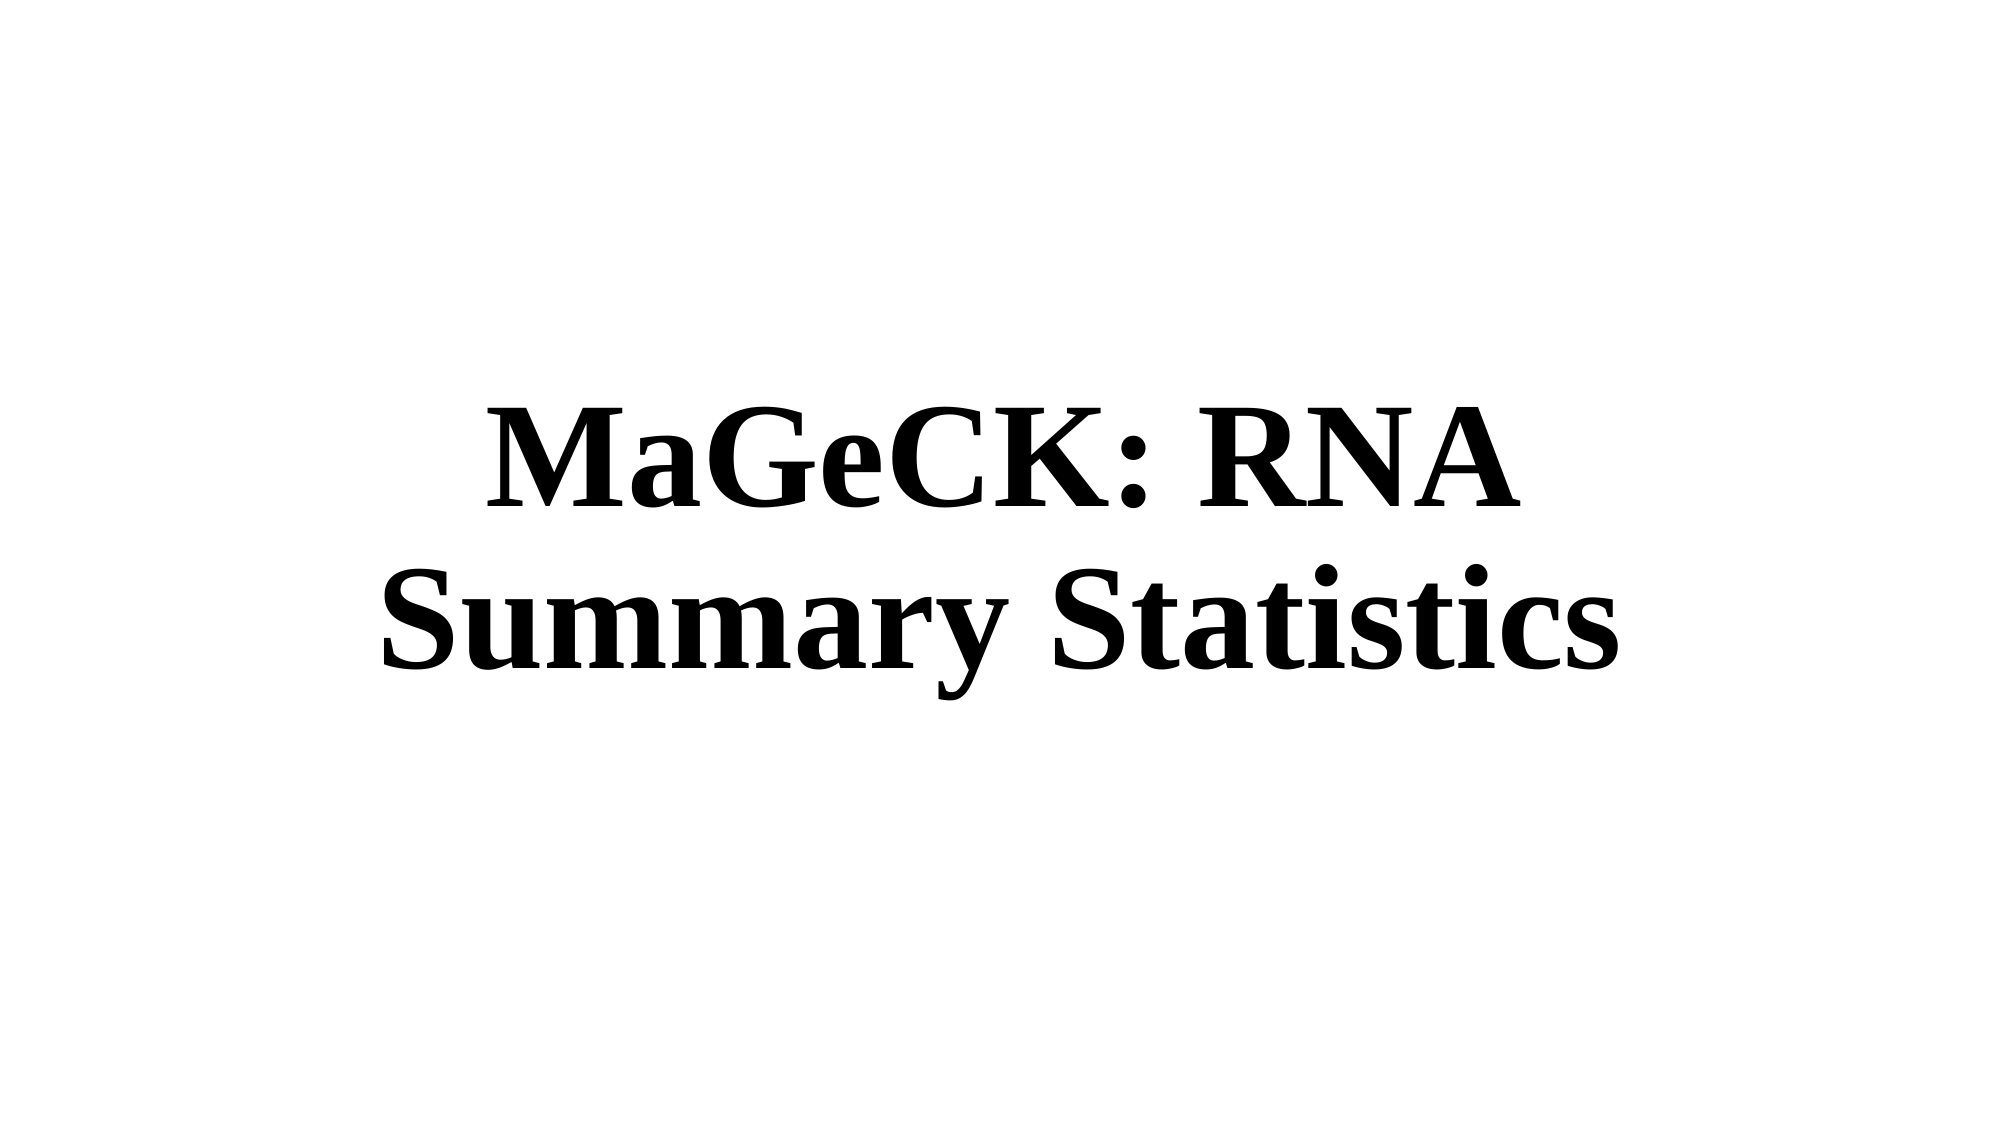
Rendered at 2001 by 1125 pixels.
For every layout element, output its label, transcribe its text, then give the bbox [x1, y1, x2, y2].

title MaGeCK: RNA Summary Statistics [249, 316, 1750, 709]
